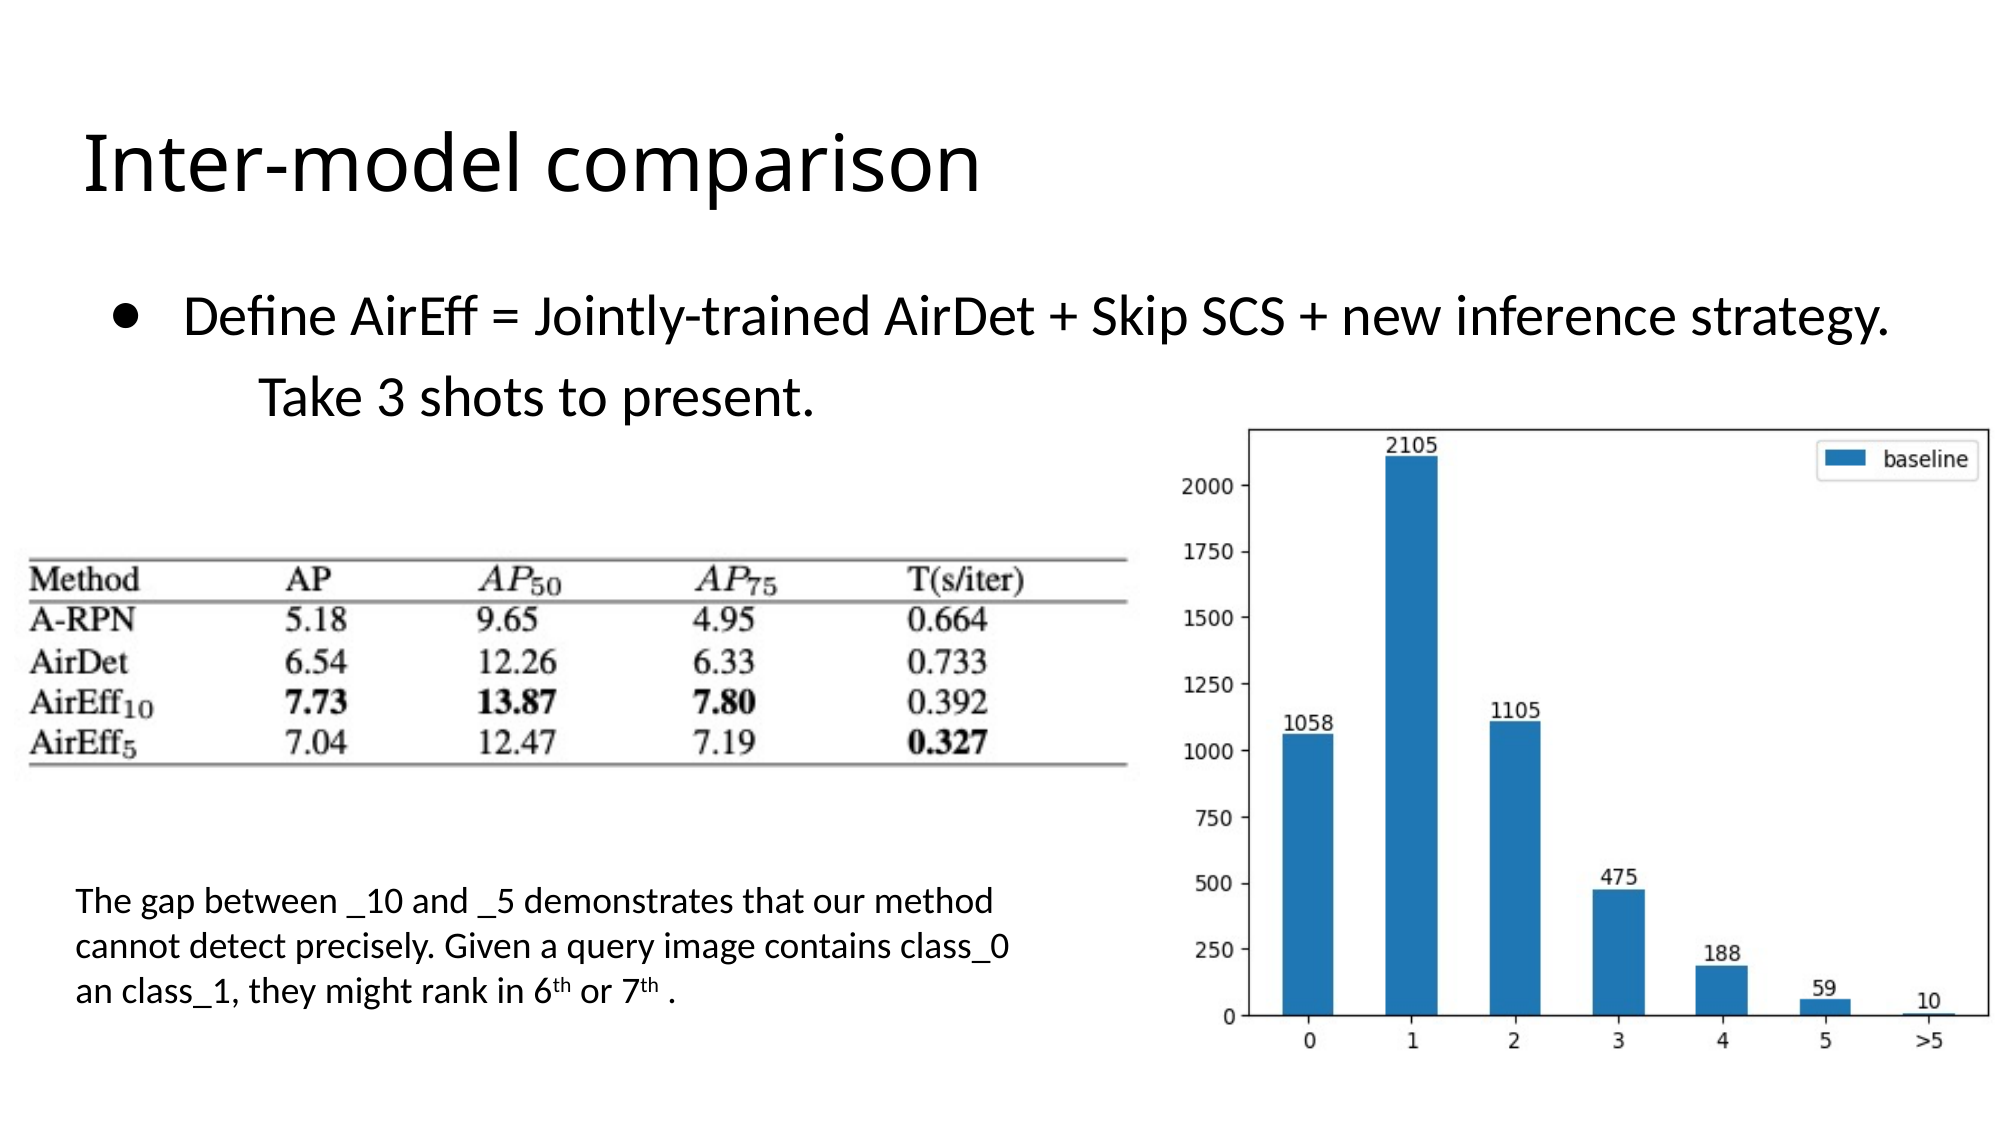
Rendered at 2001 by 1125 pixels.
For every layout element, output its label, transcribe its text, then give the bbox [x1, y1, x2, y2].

title Inter-model comparison [68, 97, 1932, 223]
picture [1171, 415, 2000, 1066]
text_box The gap between _10 and _5 demonstrates that our method cannot detect precisely. Given a query image contains class_0 an class_1, they might rank in 6th or 7th . [60, 868, 1035, 1019]
list Define AirEff = Jointly-trained AirDet + Skip SCS + new inference strategy. Take 3 shots to present. [68, 252, 1932, 726]
picture [14, 531, 1140, 797]
